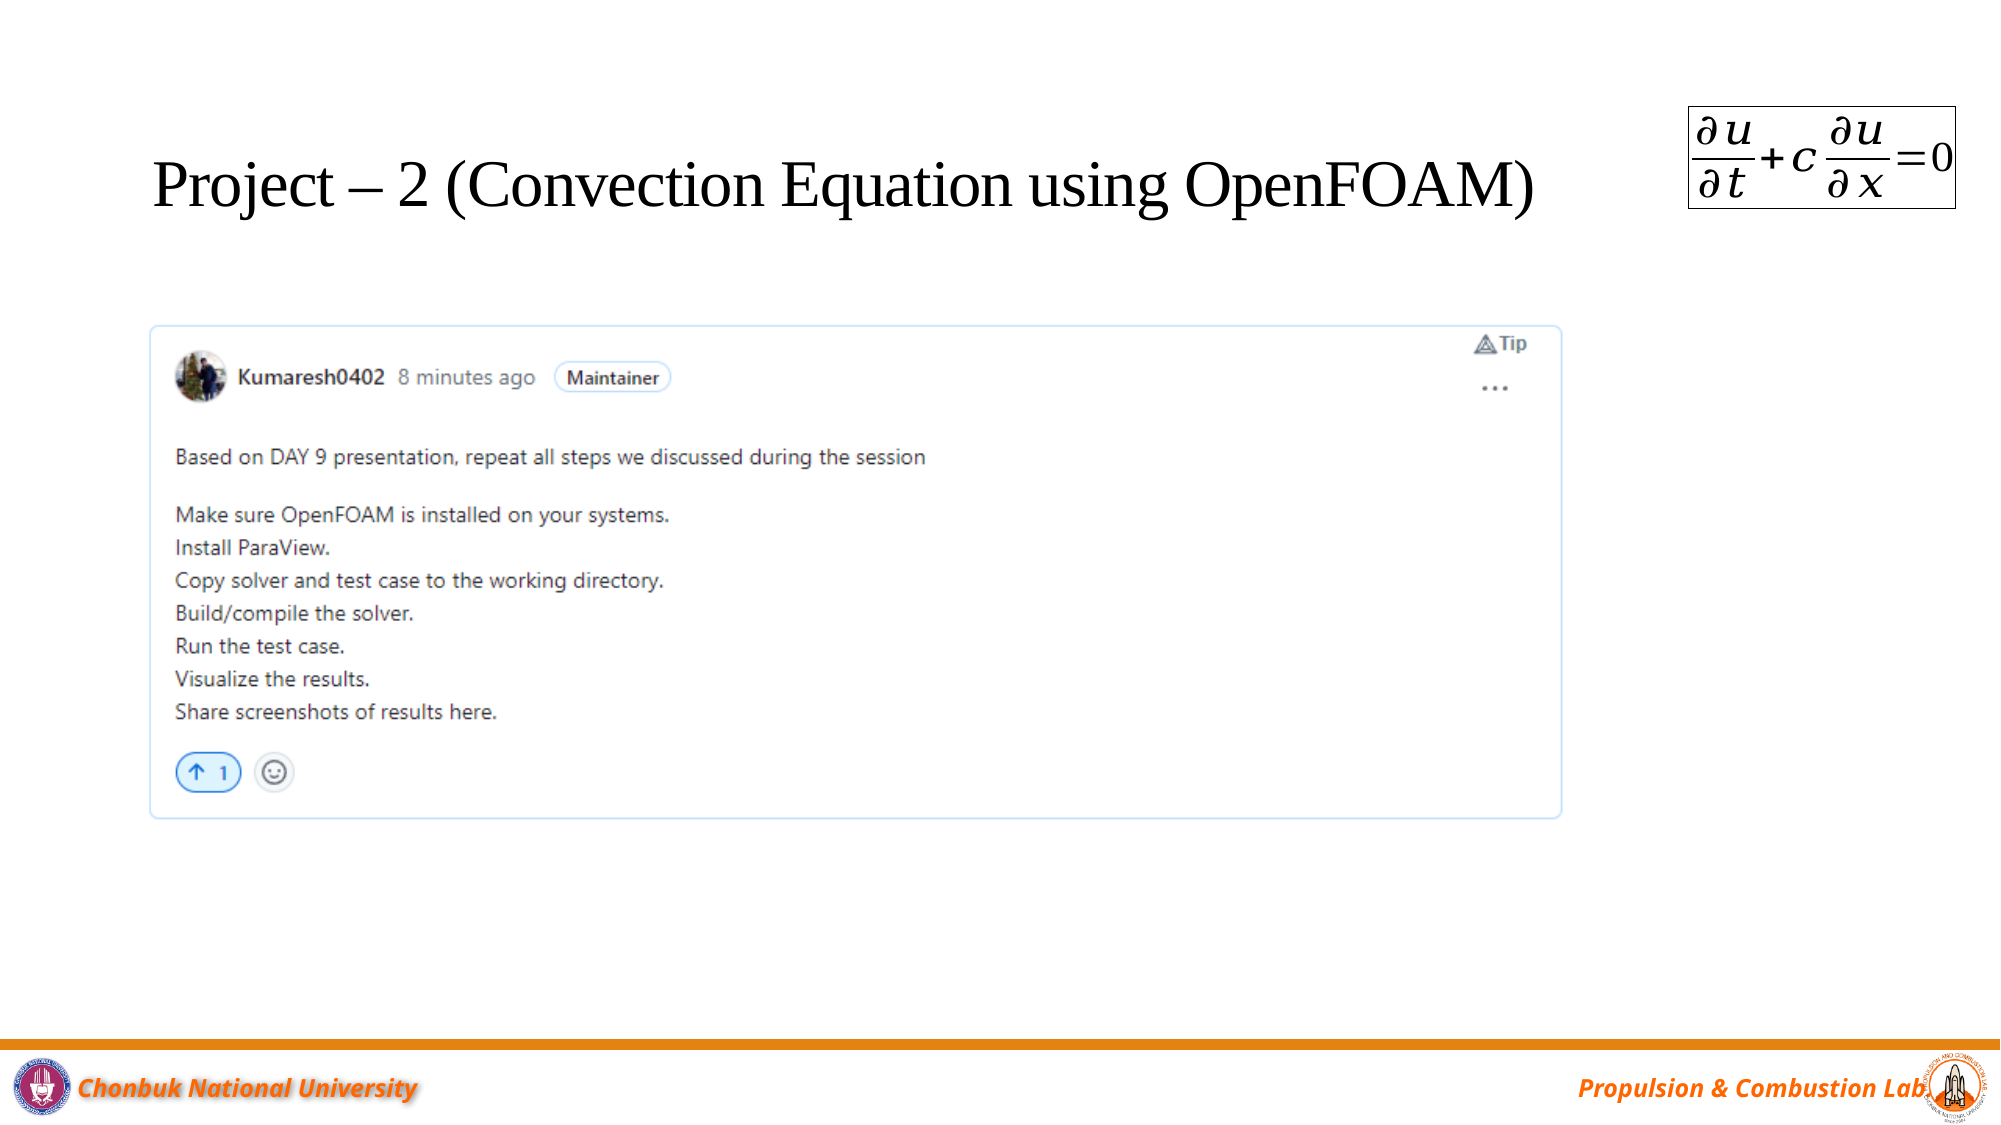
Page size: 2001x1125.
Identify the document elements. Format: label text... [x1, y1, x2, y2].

picture [1910, 1040, 1999, 1125]
picture [136, 292, 1573, 833]
picture [9, 1054, 74, 1119]
text_box Project – 2 (Convection Equation using OpenFOAM) [137, 59, 1902, 228]
